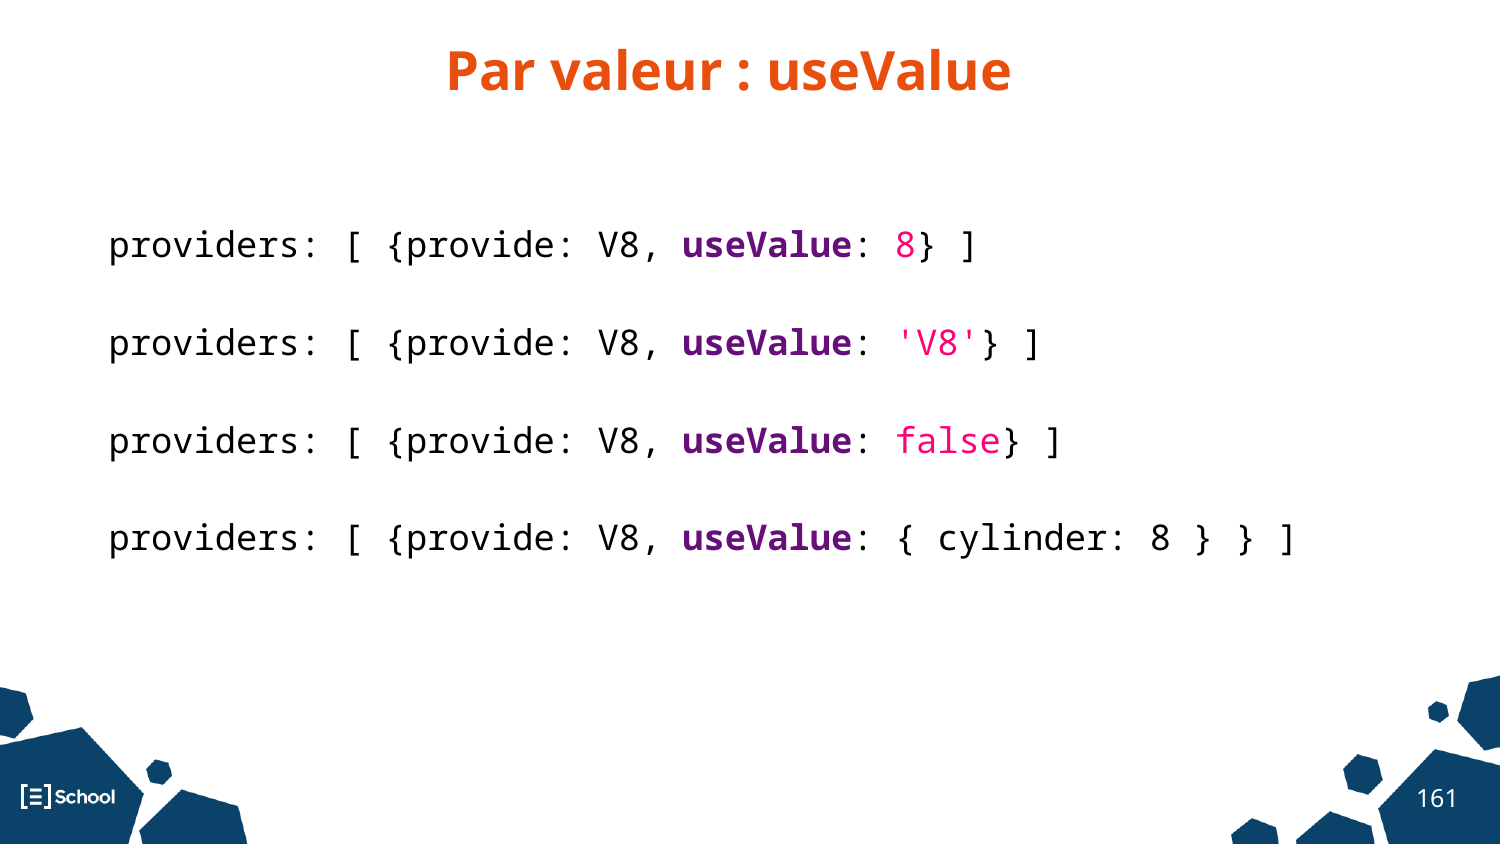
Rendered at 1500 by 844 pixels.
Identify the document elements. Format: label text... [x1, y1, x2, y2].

text_box providers: [ {provide: V8, useValue: 8} ] providers: [ {provide: V8, useValue: 'V8'} ] providers: [ {provide: V8, useValue: false} ] providers: [ {provide: V8, useValue: { cylinder: 8 } } ] [93, 200, 1420, 734]
text_box Par valeur : useValue [37, 31, 1420, 106]
picture [0, 0, 1500, 844]
slide_number ‹#› [1383, 767, 1474, 832]
